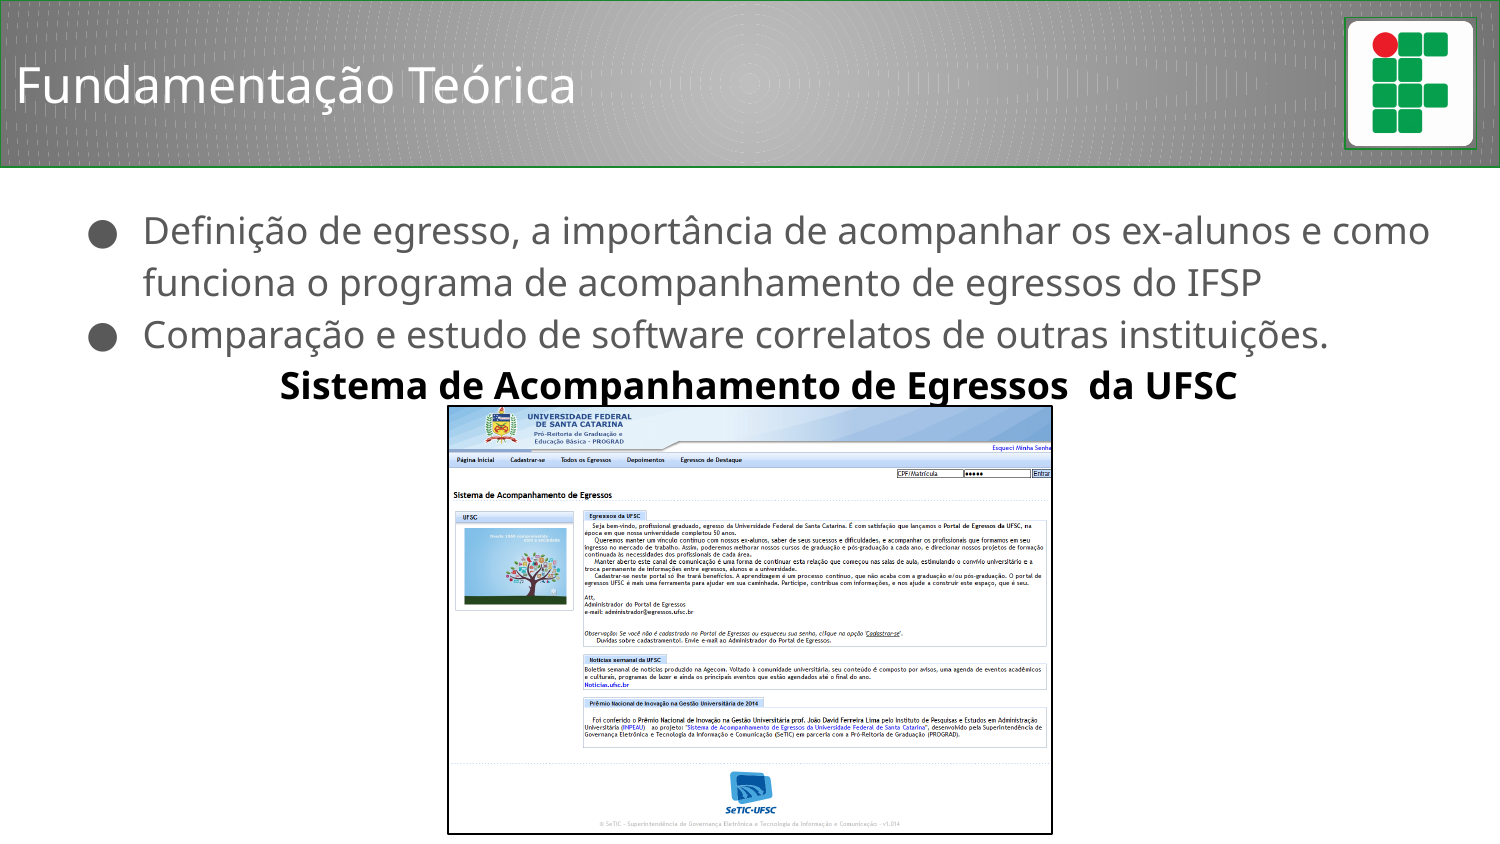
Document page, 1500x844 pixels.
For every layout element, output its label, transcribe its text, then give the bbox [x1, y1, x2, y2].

picture [448, 406, 1052, 833]
text_box Fundamentação Teórica [0, 0, 1500, 167]
picture [1345, 18, 1476, 149]
list Definição de egresso, a importância de acompanhar os ex-alunos e como funciona o programa de acompanhamento de egressos do IFSP Comparação e estudo de software correlatos de outras instituições. Sistema de Acompanhamento de Egressos da UFSC [52, 185, 1448, 683]
